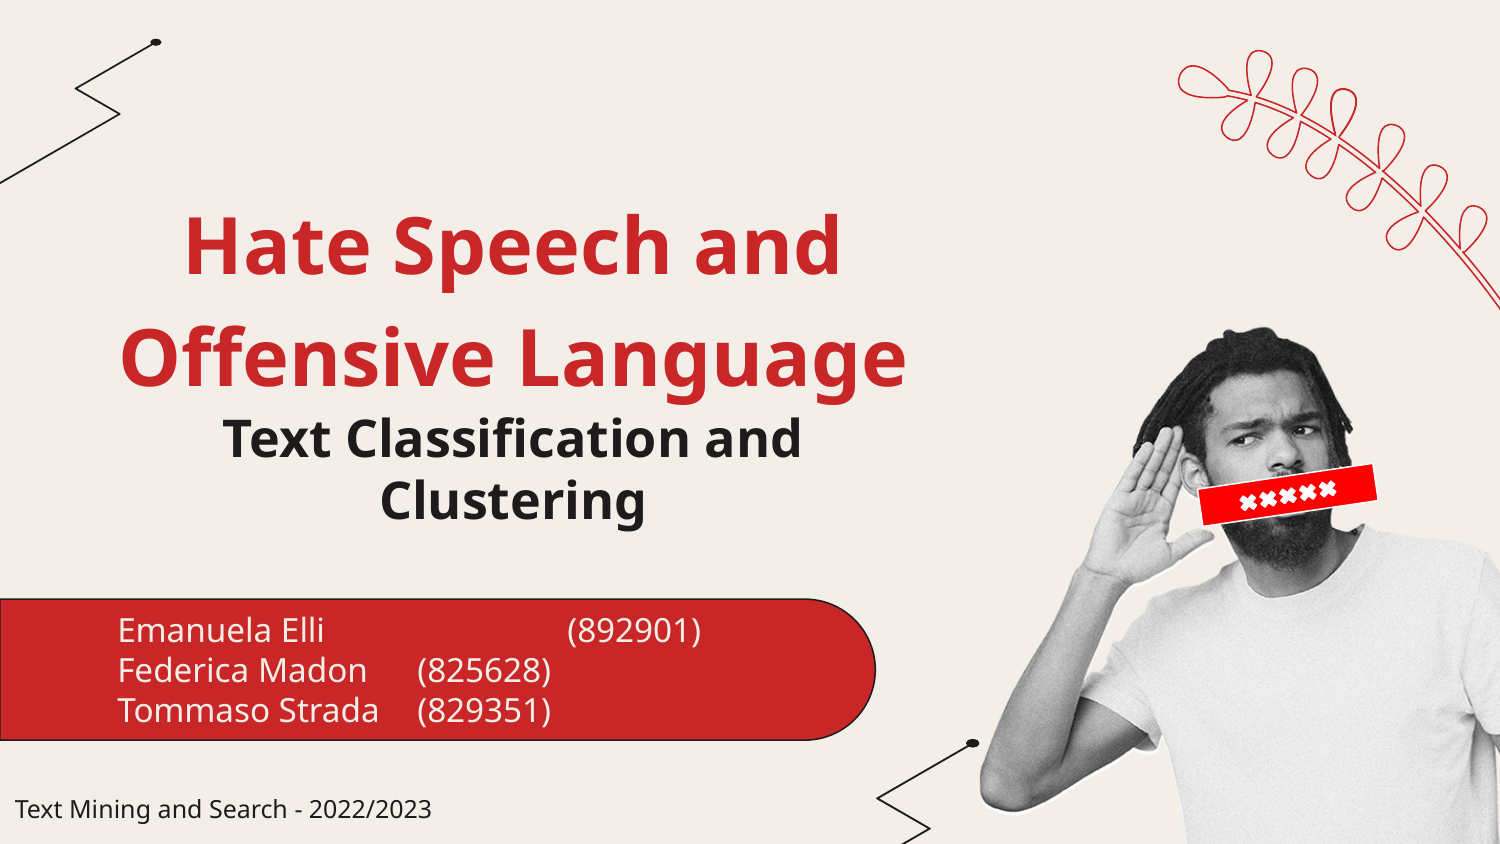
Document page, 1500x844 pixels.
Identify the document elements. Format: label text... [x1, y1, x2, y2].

subtitle Emanuela Elli (892901) Federica Madon (825628) Tommaso Strada (829351) [117, 611, 833, 728]
title Hate Speech and Offensive Language Text Classification and Clustering [117, 165, 910, 561]
text_box [0, 599, 876, 741]
picture [966, 314, 1500, 844]
text_box Text Mining and Search - 2022/2023 [0, 778, 543, 839]
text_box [1196, 456, 1380, 534]
